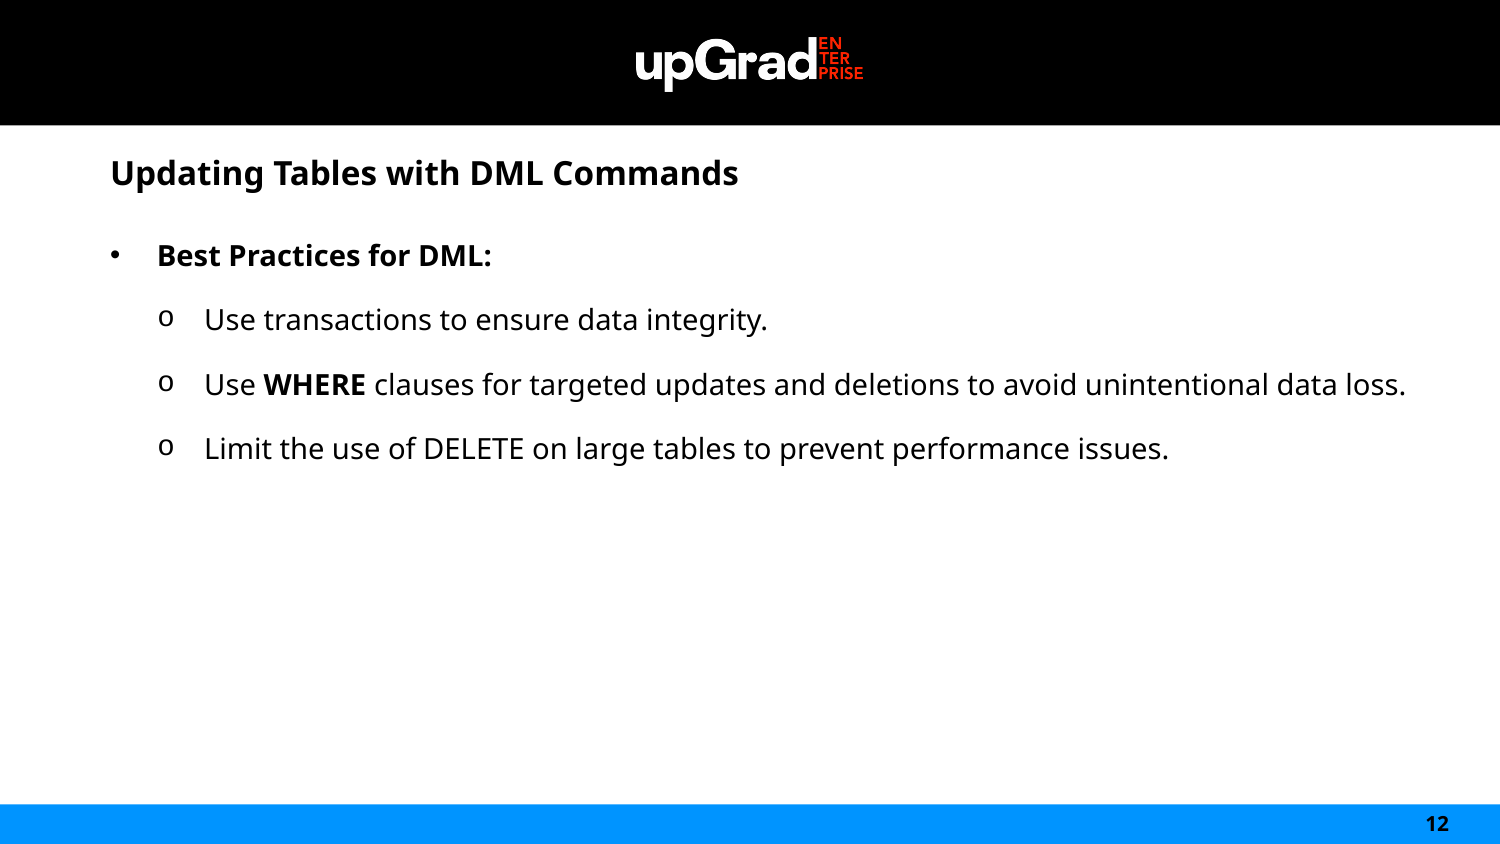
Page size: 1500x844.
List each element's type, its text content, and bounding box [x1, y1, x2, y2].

text_box Updating Tables with DML Commands [95, 145, 1043, 200]
slide_number 12 [1402, 802, 1464, 844]
picture [636, 37, 863, 92]
text_box Best Practices for DML: Use transactions to ensure data integrity. Use WHERE clauses for targeted updates and deletions to avoid unintentional data loss. Limit the use of DELETE on large tables to prevent performance issues. [95, 220, 1469, 473]
